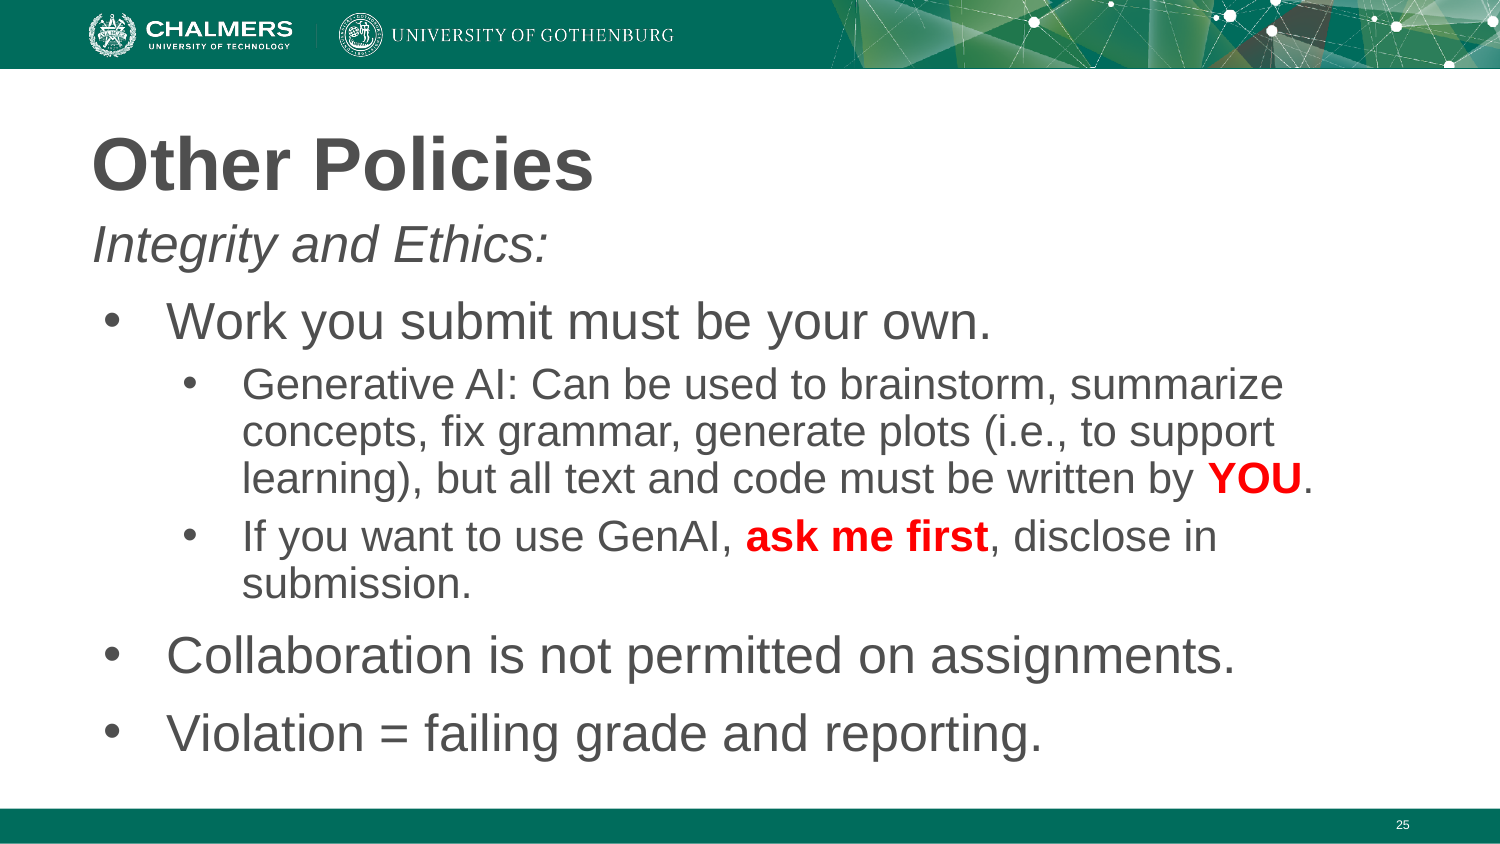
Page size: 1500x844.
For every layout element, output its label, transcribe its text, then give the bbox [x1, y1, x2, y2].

title Other Policies [76, 100, 1425, 210]
picture [64, 0, 696, 85]
slide_number ‹#› [1074, 809, 1425, 844]
list Integrity and Ethics: Work you submit must be your own. Generative AI: Can be used to brainstorm, summarize concepts, fix grammar, generate plots (i.e., to support learning), but all text and code must be written by YOU. If you want to use GenAI, ask me first, disclose in submission. Collaboration is not permitted on assignments. Violation = failing grade and reporting. [76, 210, 1425, 782]
picture [759, 0, 1500, 68]
